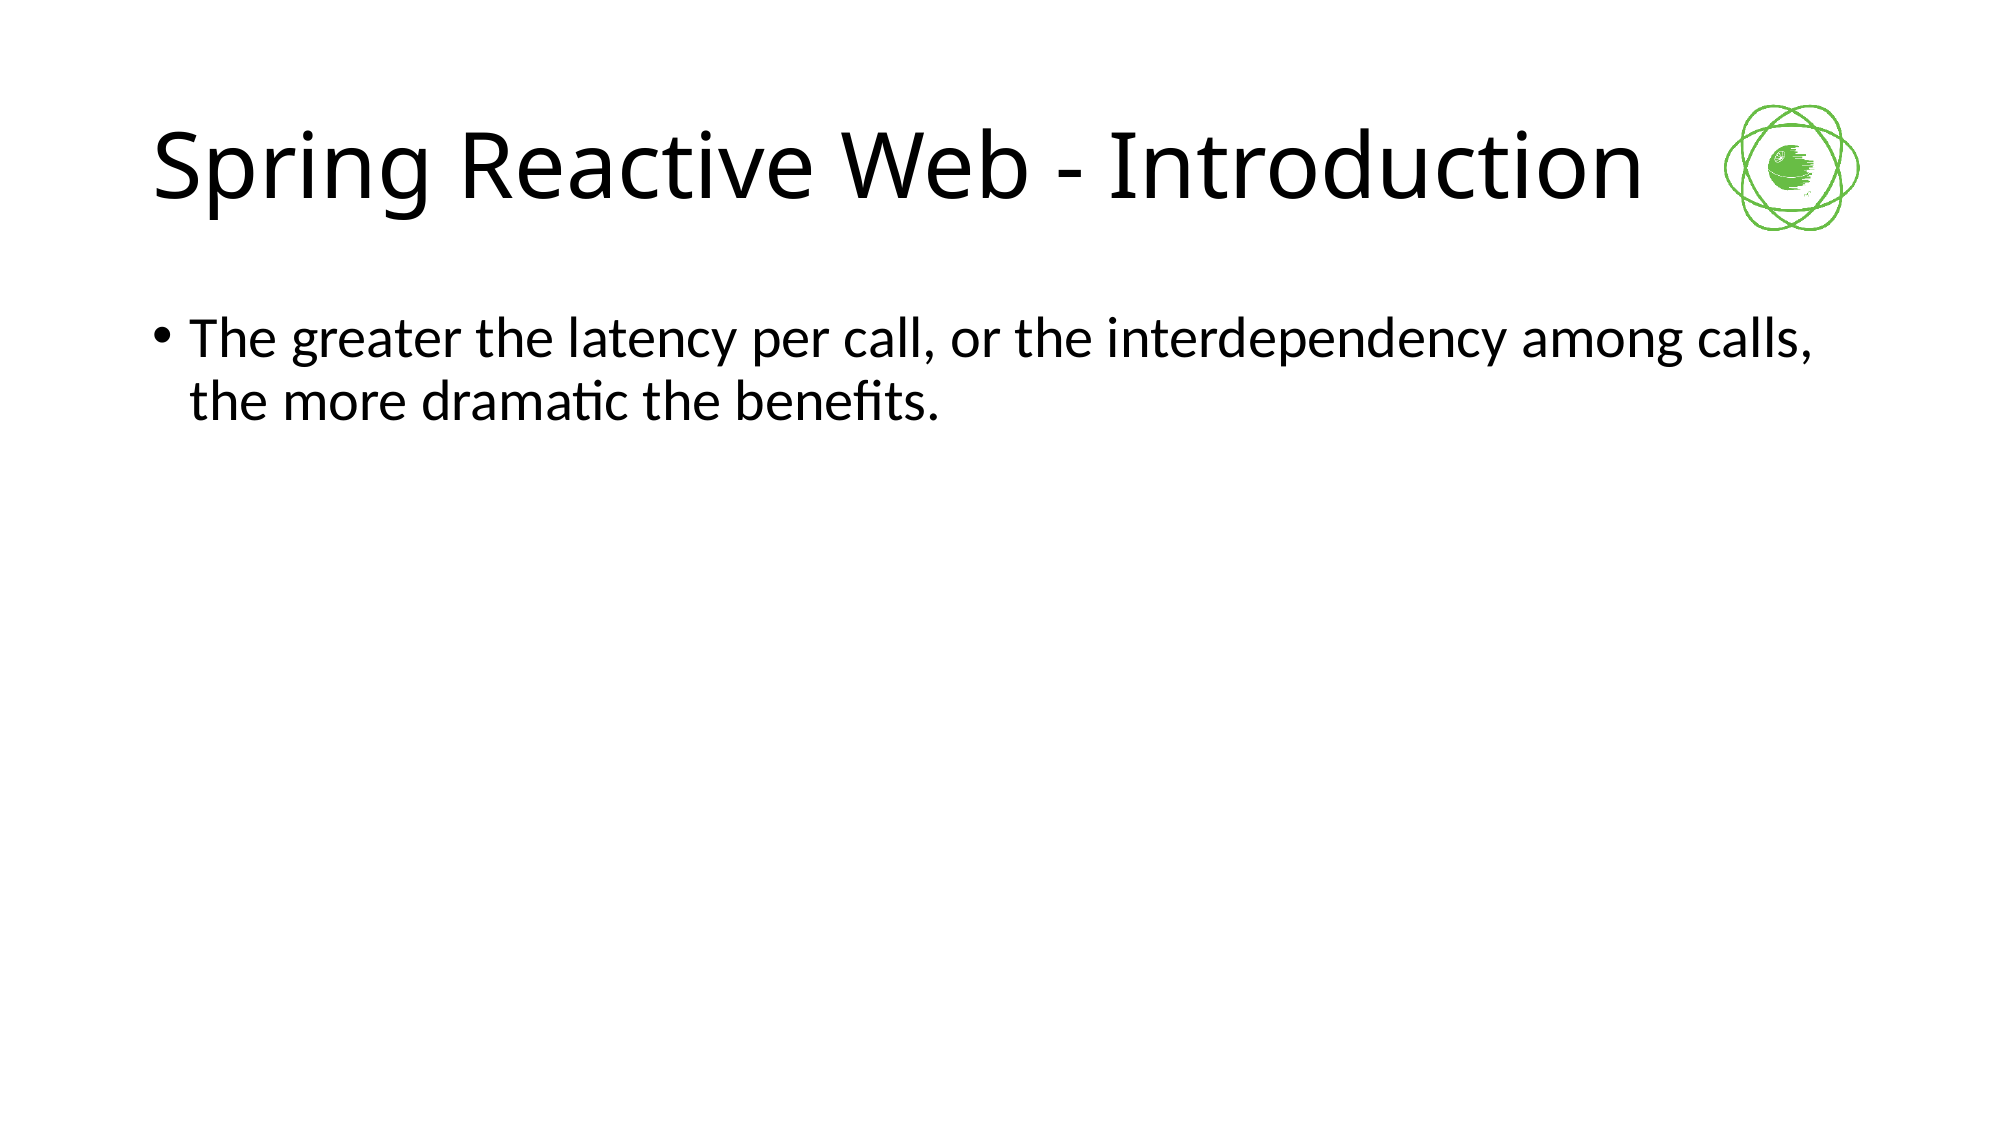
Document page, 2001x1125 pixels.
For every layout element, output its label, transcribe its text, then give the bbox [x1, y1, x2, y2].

picture [1721, 103, 1863, 234]
list The greater the latency per call, or the interdependency among calls, the more dramatic the benefits. [137, 299, 1863, 1014]
title Spring Reactive Web - Introduction [137, 59, 1863, 278]
